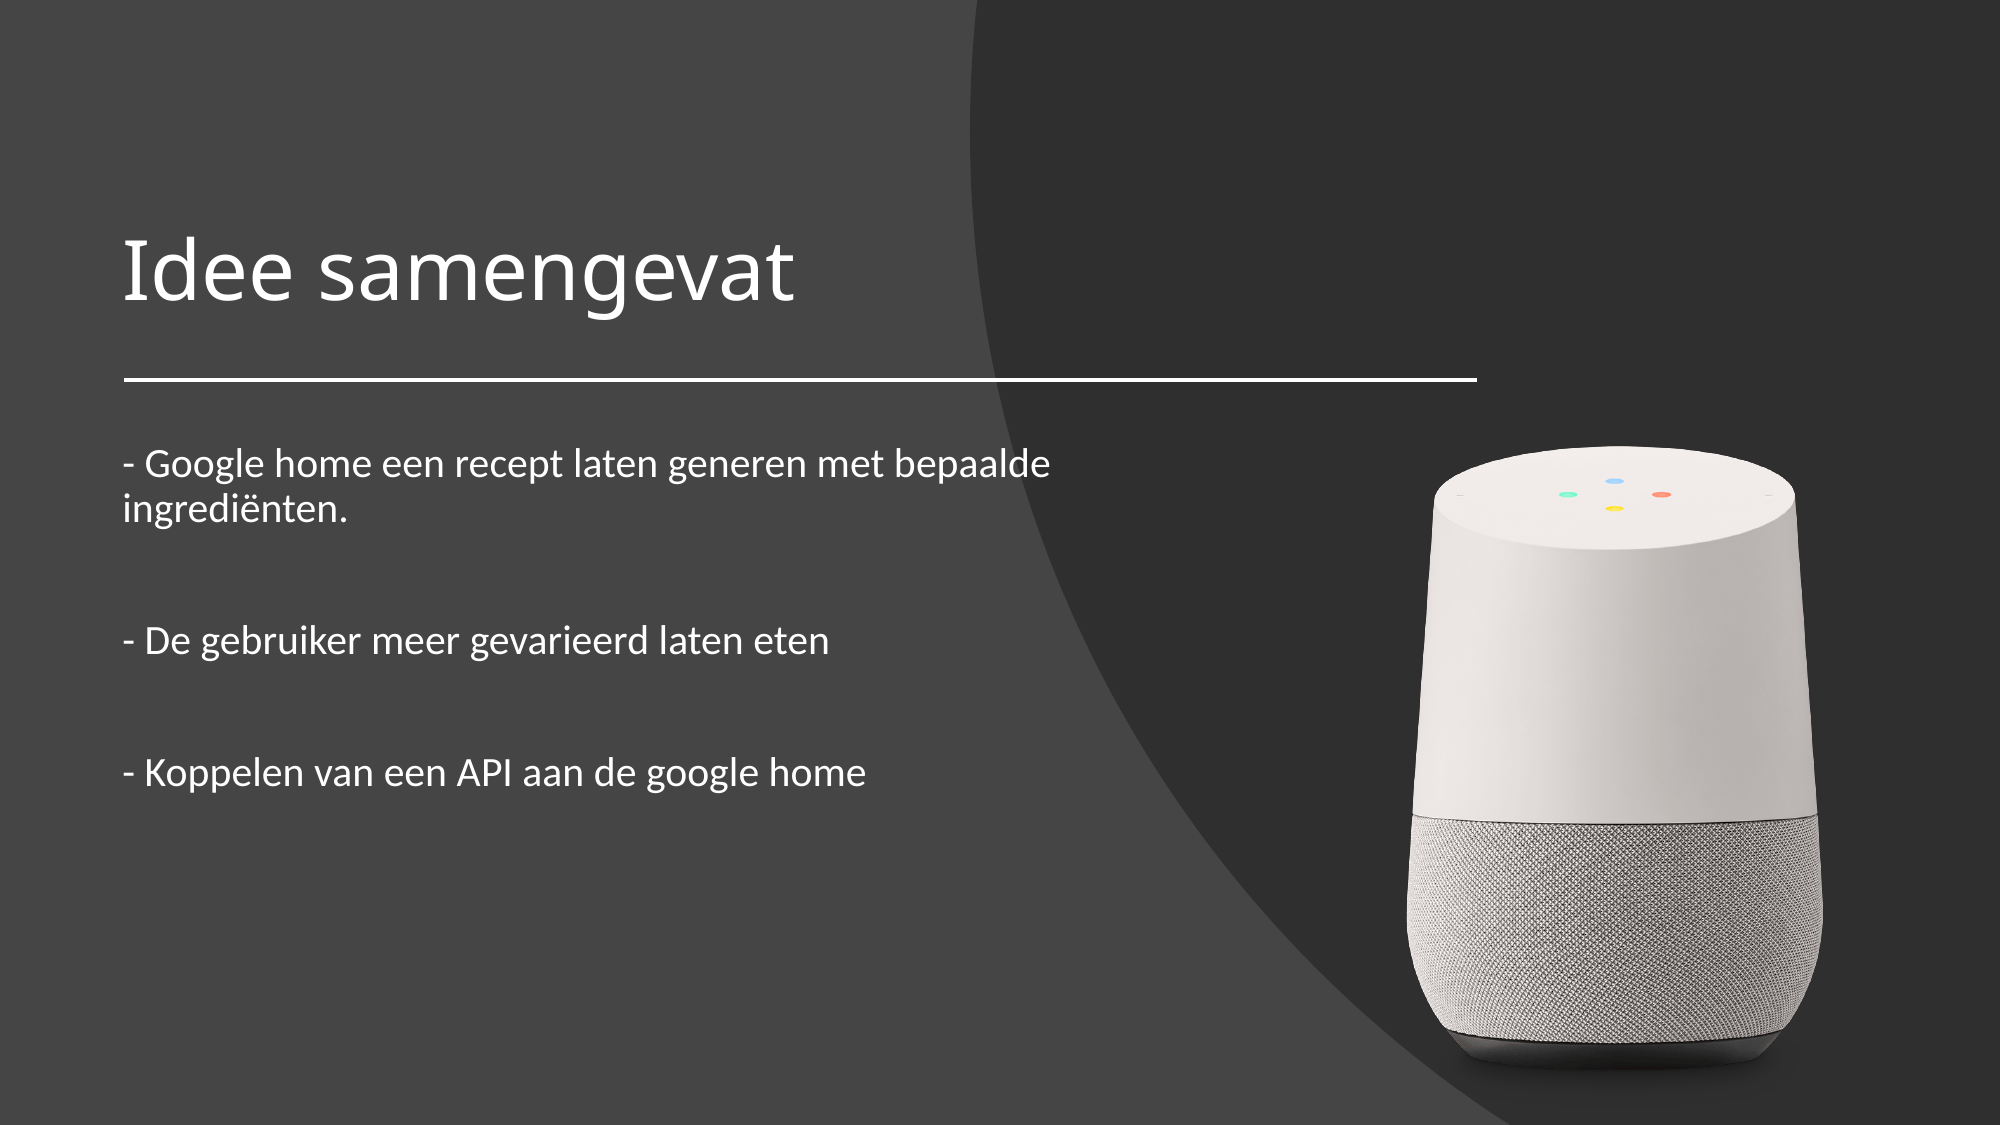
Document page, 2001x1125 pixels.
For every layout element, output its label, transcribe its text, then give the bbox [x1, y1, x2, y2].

list - Google home een recept laten generen met bepaalde ingrediënten. - De gebruiker meer gevarieerd laten eten - Koppelen van een API aan de google home [107, 433, 1106, 980]
title Idee samengevat [107, 59, 1586, 327]
text_box [971, 0, 2000, 1125]
picture [1250, 393, 1982, 1125]
